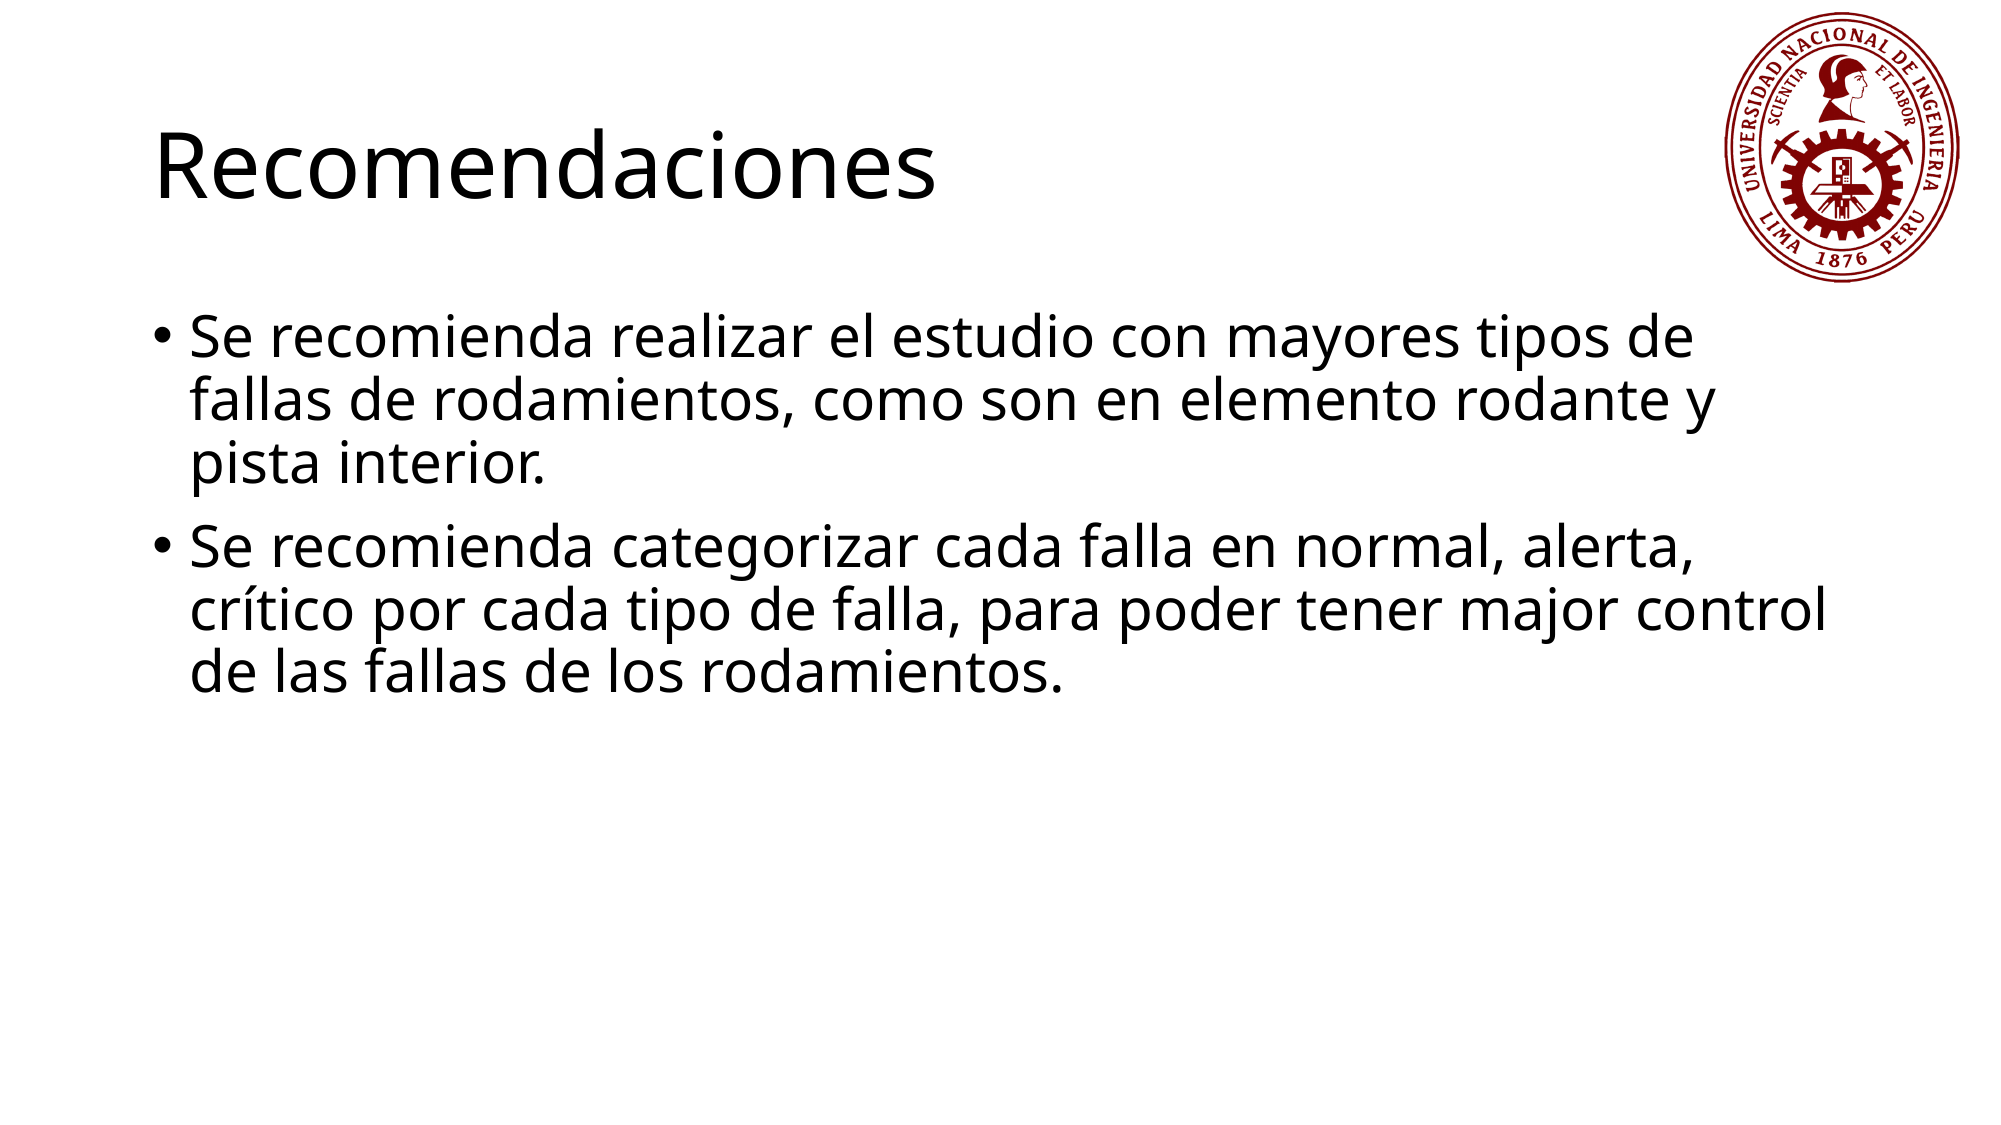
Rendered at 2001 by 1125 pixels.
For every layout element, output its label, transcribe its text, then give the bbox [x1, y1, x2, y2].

title Recomendaciones [137, 59, 1714, 278]
picture [1714, 3, 1967, 289]
list Se recomienda realizar el estudio con mayores tipos de fallas de rodamientos, como son en elemento rodante y pista interior. Se recomienda categorizar cada falla en normal, alerta, crítico por cada tipo de falla, para poder tener major control de las fallas de los rodamientos. [137, 299, 1863, 1014]
